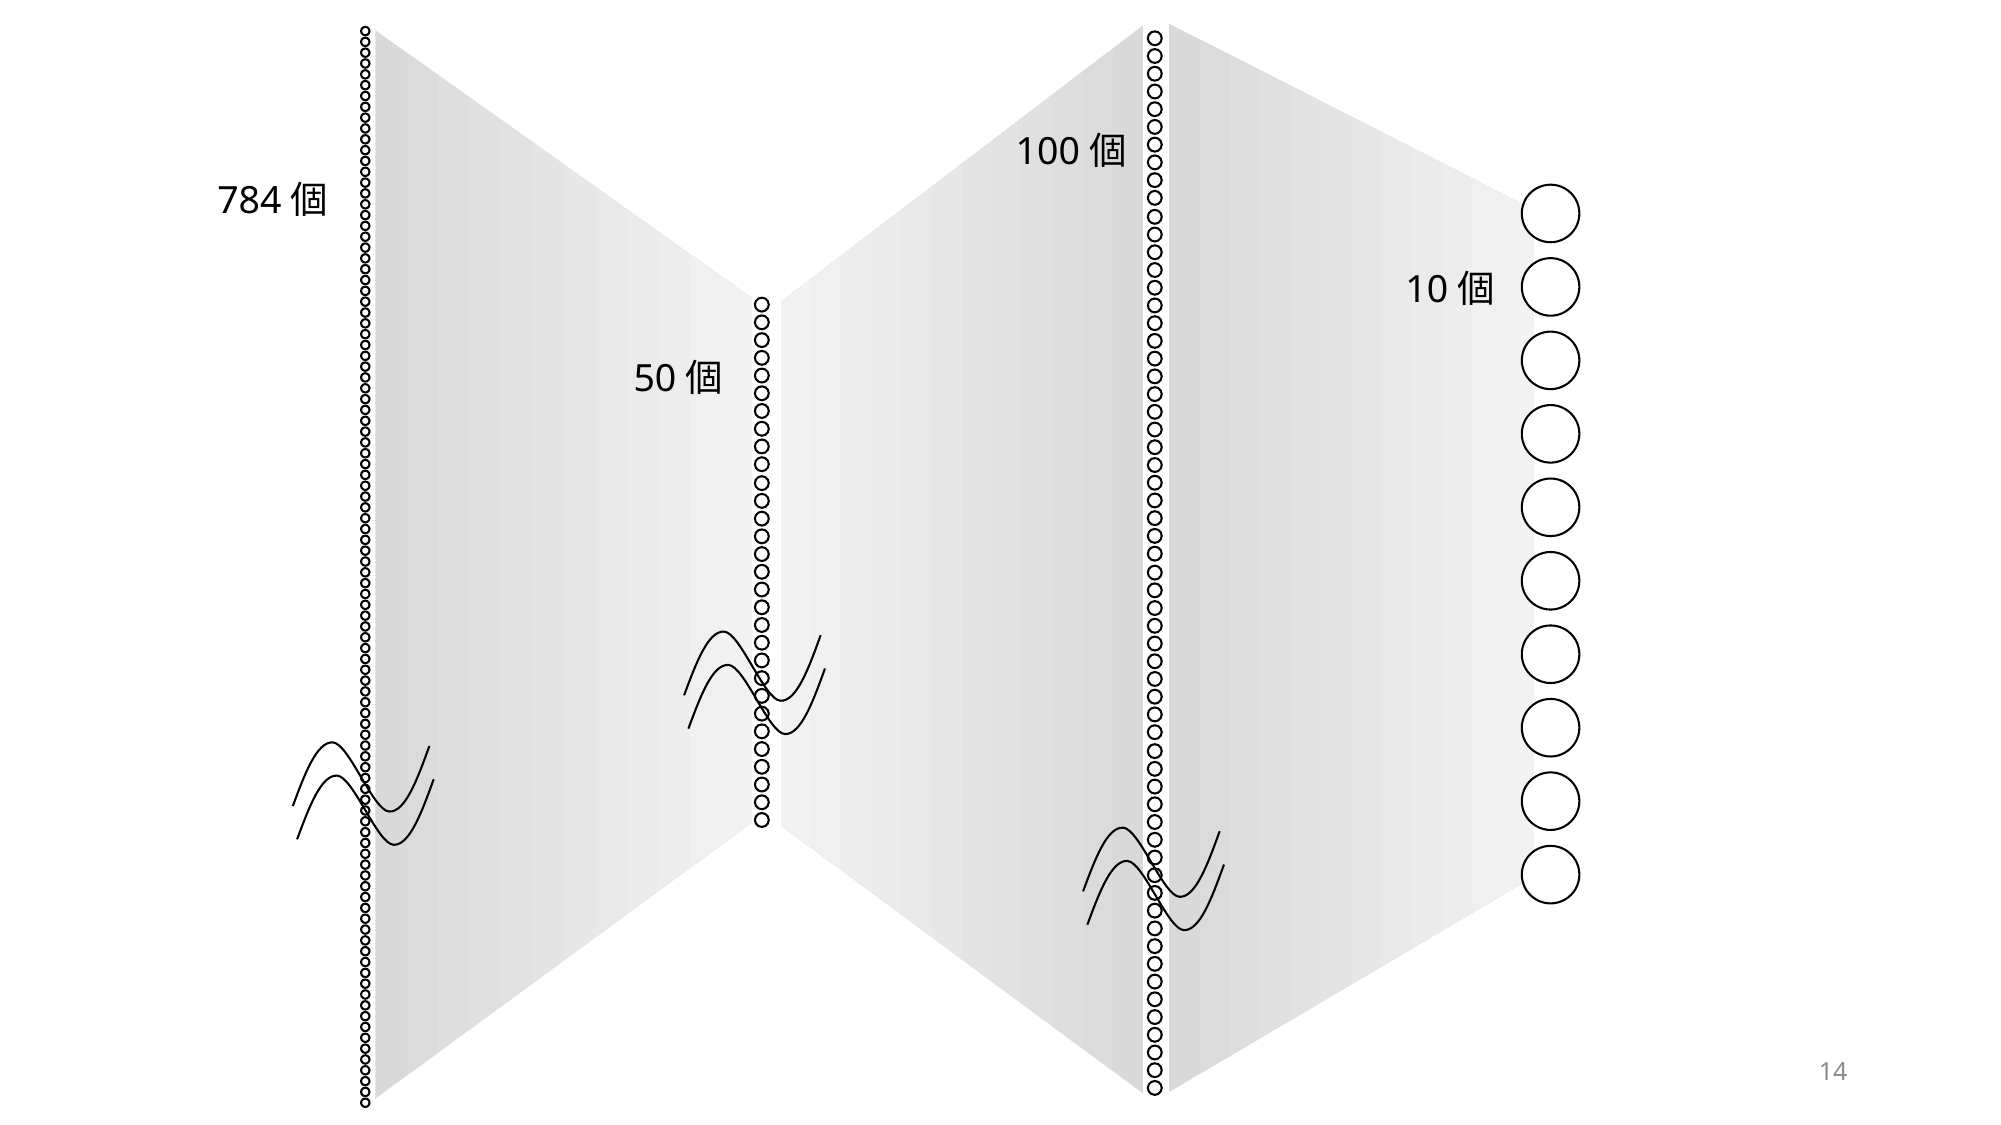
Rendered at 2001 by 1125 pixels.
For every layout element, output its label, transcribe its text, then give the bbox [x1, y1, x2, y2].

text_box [1147, 931, 1162, 1095]
text_box [359, 577, 371, 589]
text_box [359, 469, 371, 480]
text_box 50個 [618, 346, 738, 406]
text_box [359, 621, 371, 632]
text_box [754, 735, 769, 827]
text_box [359, 90, 371, 101]
text_box [359, 458, 371, 469]
text_box [359, 945, 371, 957]
text_box [359, 675, 371, 686]
text_box [359, 664, 371, 676]
text_box [359, 989, 371, 1000]
text_box [359, 523, 371, 534]
text_box [359, 307, 371, 318]
text_box [359, 404, 371, 415]
text_box [359, 696, 371, 708]
text_box [359, 58, 371, 69]
text_box [359, 491, 371, 502]
text_box [359, 859, 371, 870]
text_box [359, 144, 371, 155]
text_box [359, 112, 371, 123]
text_box [359, 79, 371, 91]
text_box [359, 69, 371, 80]
text_box [359, 556, 371, 567]
text_box [359, 1032, 371, 1043]
text_box [359, 199, 371, 210]
text_box [359, 534, 371, 545]
text_box [359, 166, 371, 177]
text_box [359, 1043, 371, 1054]
text_box [359, 718, 371, 729]
text_box [359, 956, 371, 967]
text_box [359, 902, 371, 913]
text_box [359, 350, 371, 361]
text_box [359, 512, 371, 524]
text_box [359, 480, 371, 491]
text_box [359, 274, 371, 285]
text_box [359, 642, 371, 654]
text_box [684, 631, 825, 735]
text_box [359, 339, 371, 350]
text_box [359, 263, 371, 275]
text_box [359, 1021, 371, 1032]
text_box [359, 567, 371, 578]
text_box [1168, 22, 1521, 1094]
text_box [359, 502, 371, 513]
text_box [292, 742, 434, 845]
text_box [374, 28, 754, 1101]
text_box [359, 393, 371, 404]
text_box [359, 610, 371, 621]
text_box [359, 935, 371, 946]
text_box [359, 177, 371, 188]
text_box [359, 437, 371, 448]
text_box [359, 870, 371, 881]
text_box [359, 209, 371, 220]
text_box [1147, 31, 1162, 561]
text_box [359, 729, 371, 740]
text_box [359, 1075, 371, 1086]
text_box [359, 220, 371, 231]
text_box 784個 [202, 169, 343, 229]
text_box [359, 707, 371, 718]
text_box 100個 [1000, 119, 1142, 180]
text_box [359, 1097, 371, 1109]
text_box [359, 588, 371, 599]
text_box [359, 372, 371, 383]
text_box [359, 1000, 371, 1011]
text_box [359, 1054, 371, 1065]
text_box [359, 296, 371, 307]
text_box 10個 [1390, 258, 1510, 318]
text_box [1147, 565, 1162, 827]
text_box [359, 155, 371, 166]
text_box [359, 924, 371, 935]
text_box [1082, 827, 1224, 931]
text_box [359, 383, 371, 394]
text_box [359, 123, 371, 134]
text_box [359, 880, 371, 892]
text_box [359, 318, 371, 329]
text_box [359, 242, 371, 253]
text_box [359, 415, 371, 426]
text_box [359, 231, 371, 242]
text_box [359, 361, 371, 372]
text_box [359, 891, 371, 902]
text_box [359, 599, 371, 610]
slide_number 14 [1412, 1042, 1863, 1103]
text_box [359, 632, 371, 643]
text_box [359, 967, 371, 978]
text_box [359, 101, 371, 112]
text_box [359, 686, 371, 697]
text_box [359, 978, 371, 989]
text_box [359, 426, 371, 437]
text_box [359, 545, 371, 556]
text_box [359, 188, 371, 199]
text_box [359, 1064, 371, 1076]
text_box [359, 328, 371, 340]
text_box [359, 447, 371, 459]
text_box [359, 1010, 371, 1022]
text_box [359, 653, 371, 664]
text_box [359, 848, 371, 859]
text_box [359, 913, 371, 924]
text_box [359, 134, 371, 145]
text_box [359, 36, 371, 47]
text_box [359, 25, 371, 36]
text_box [359, 253, 371, 264]
text_box [359, 1086, 371, 1097]
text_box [754, 297, 769, 631]
text_box [779, 23, 1145, 1096]
text_box [359, 285, 371, 296]
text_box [1521, 184, 1580, 904]
text_box [359, 47, 371, 58]
